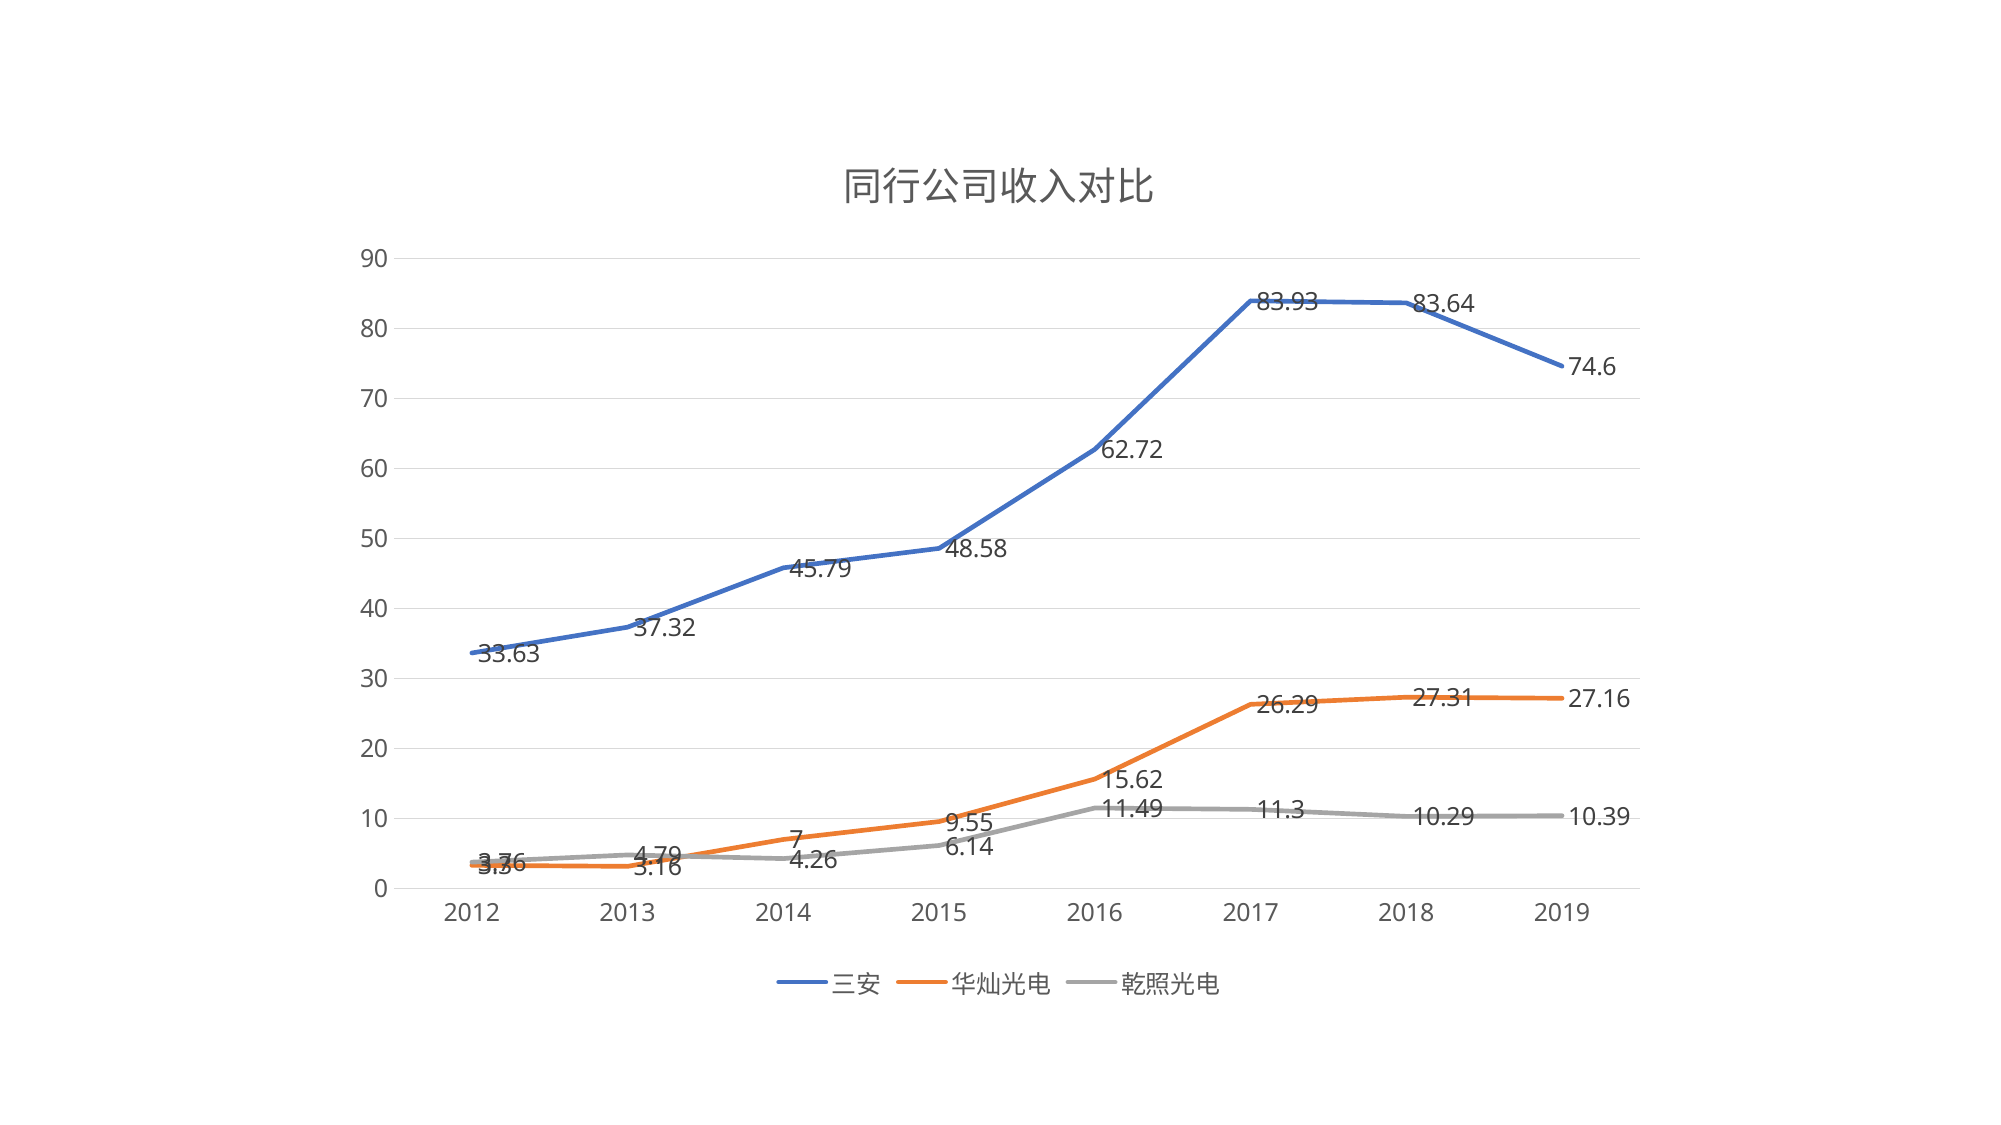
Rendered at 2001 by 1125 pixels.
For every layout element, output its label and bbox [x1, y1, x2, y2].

chart [333, 117, 1667, 1007]
